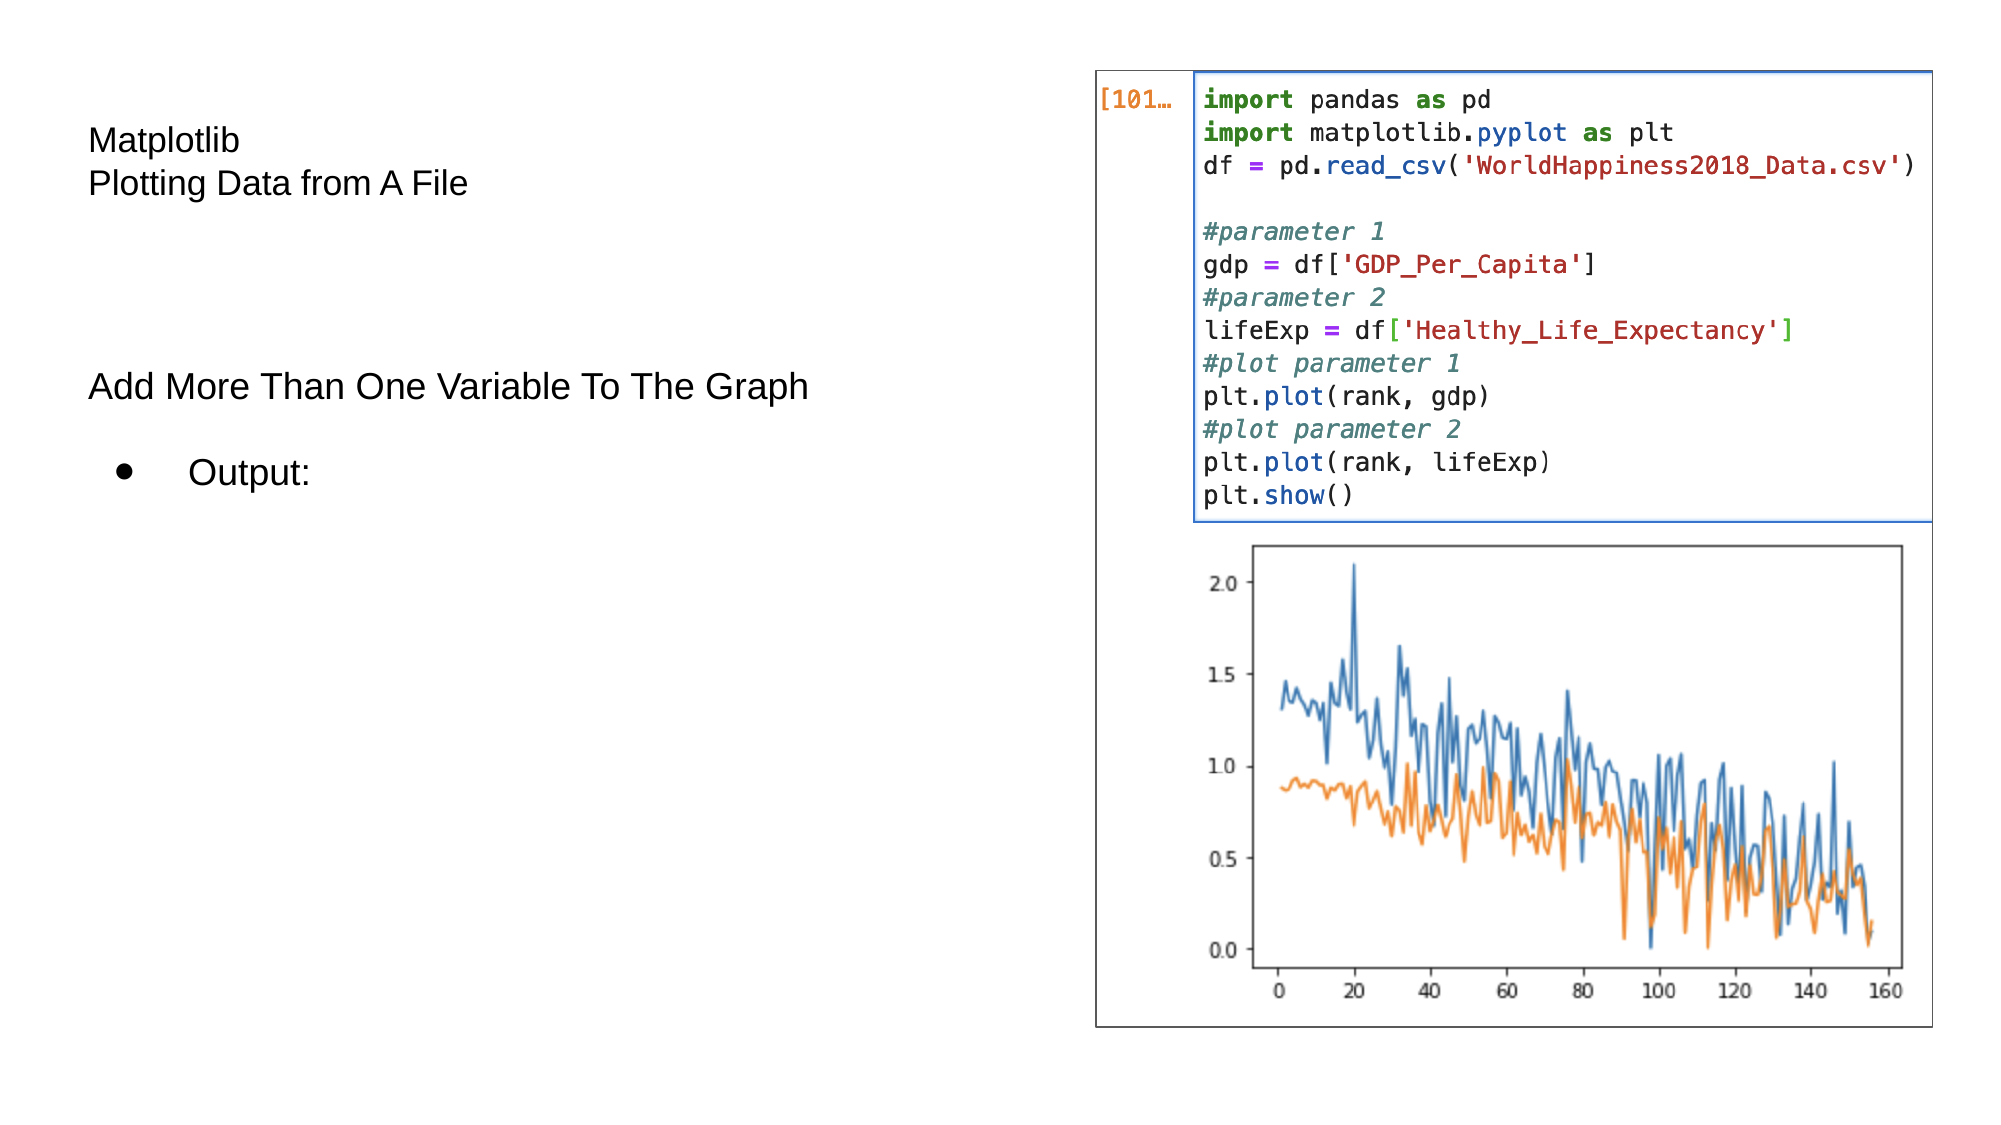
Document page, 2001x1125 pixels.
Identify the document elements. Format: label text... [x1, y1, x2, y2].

picture [1096, 70, 1933, 1027]
list Add More Than One Variable To The Graph Output: [68, 335, 1932, 1083]
title Matplotlib Plotting Data from A File [68, 97, 1091, 223]
